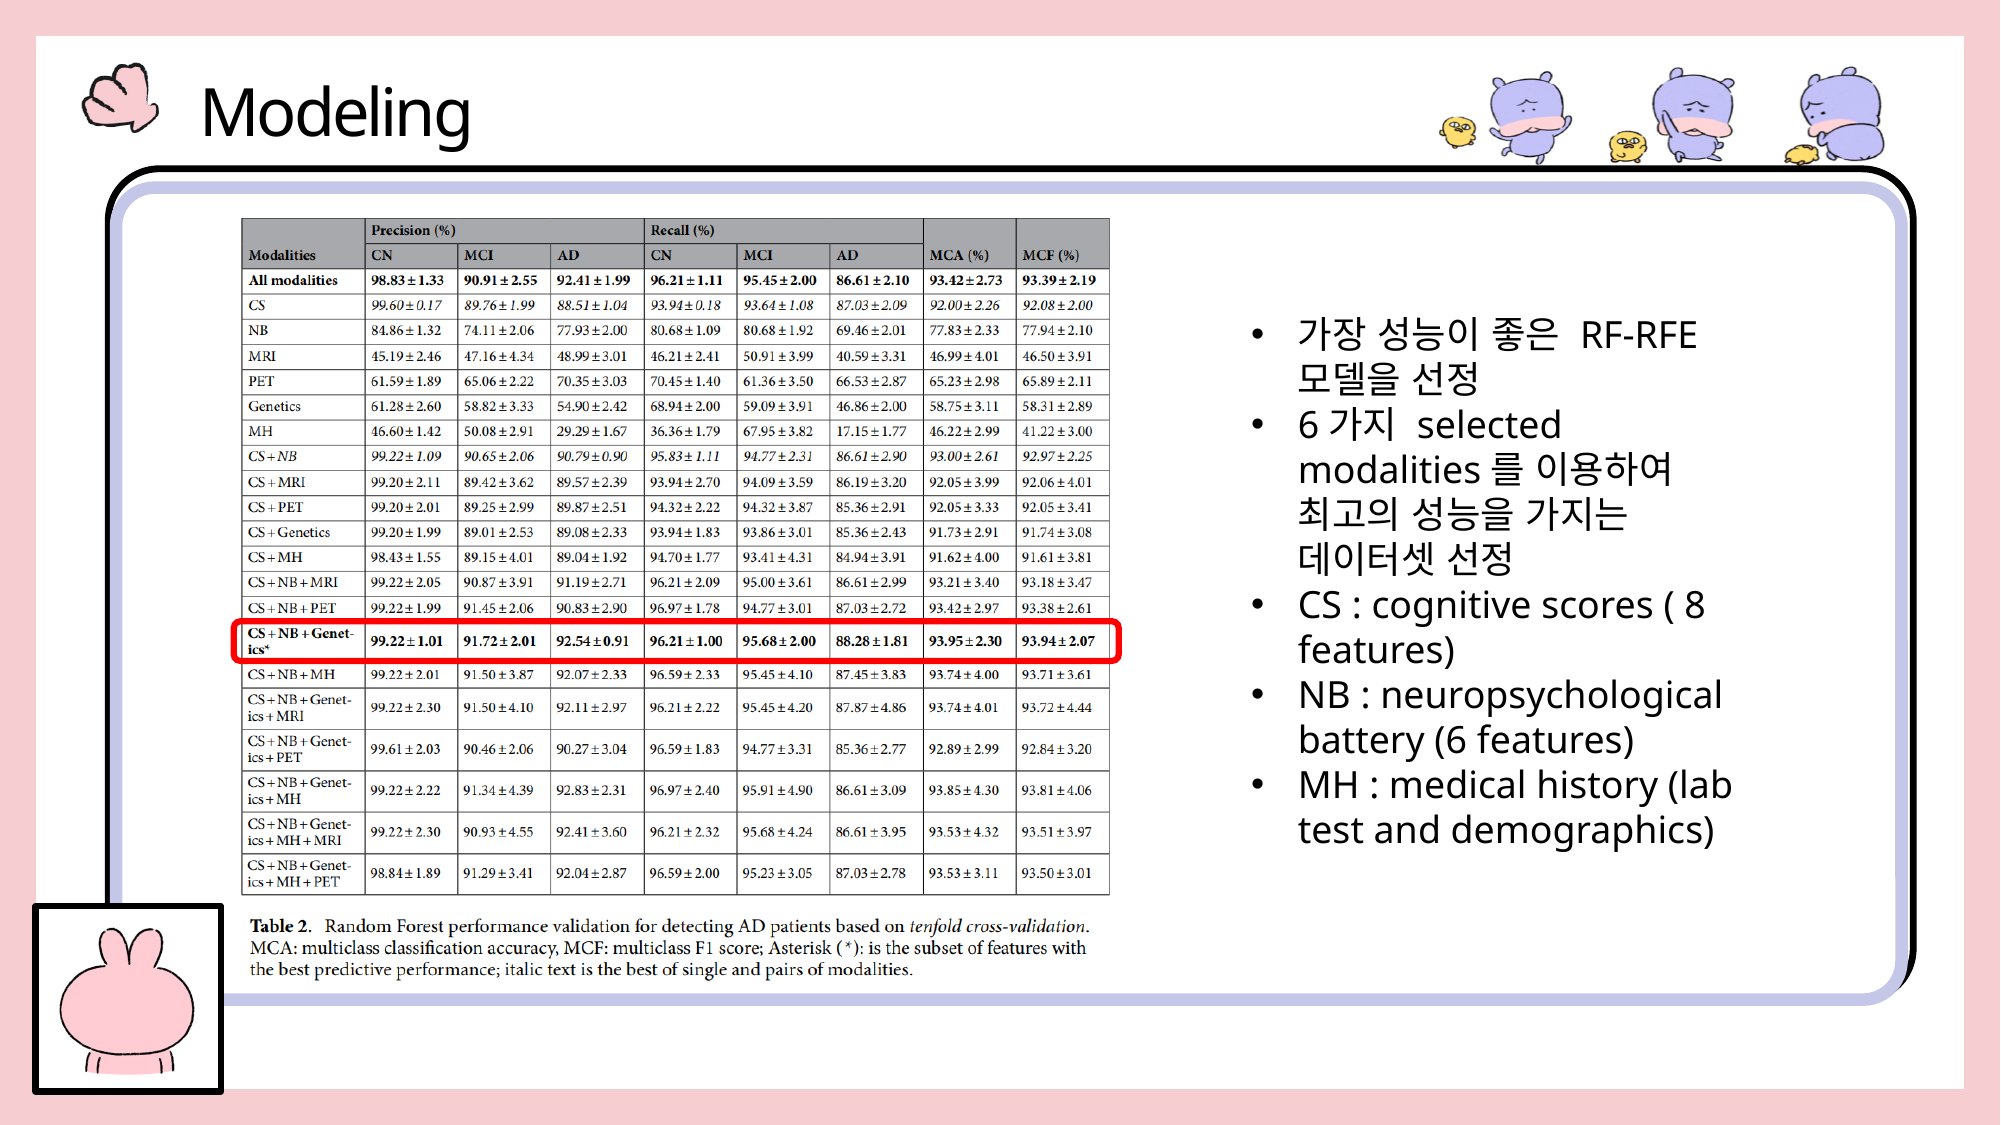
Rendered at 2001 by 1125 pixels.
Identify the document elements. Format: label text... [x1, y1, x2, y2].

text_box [81, 62, 883, 159]
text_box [1435, 61, 1885, 171]
picture [233, 214, 1122, 990]
text_box [16, 16, 1984, 1109]
text_box [115, 186, 1903, 1001]
picture [24, 909, 218, 1089]
text_box [107, 167, 1915, 998]
text_box 가장 성능이 좋은 RF-RFE 모델을 선정 6가지 selected modalities를 이용하여 최고의 성능을 가지는 데이터셋 선정 CS : cognitive scores ( 8 features) NB : neuropsychological battery (6 features) MH : medical history (lab test and demographics) [1236, 303, 1766, 949]
